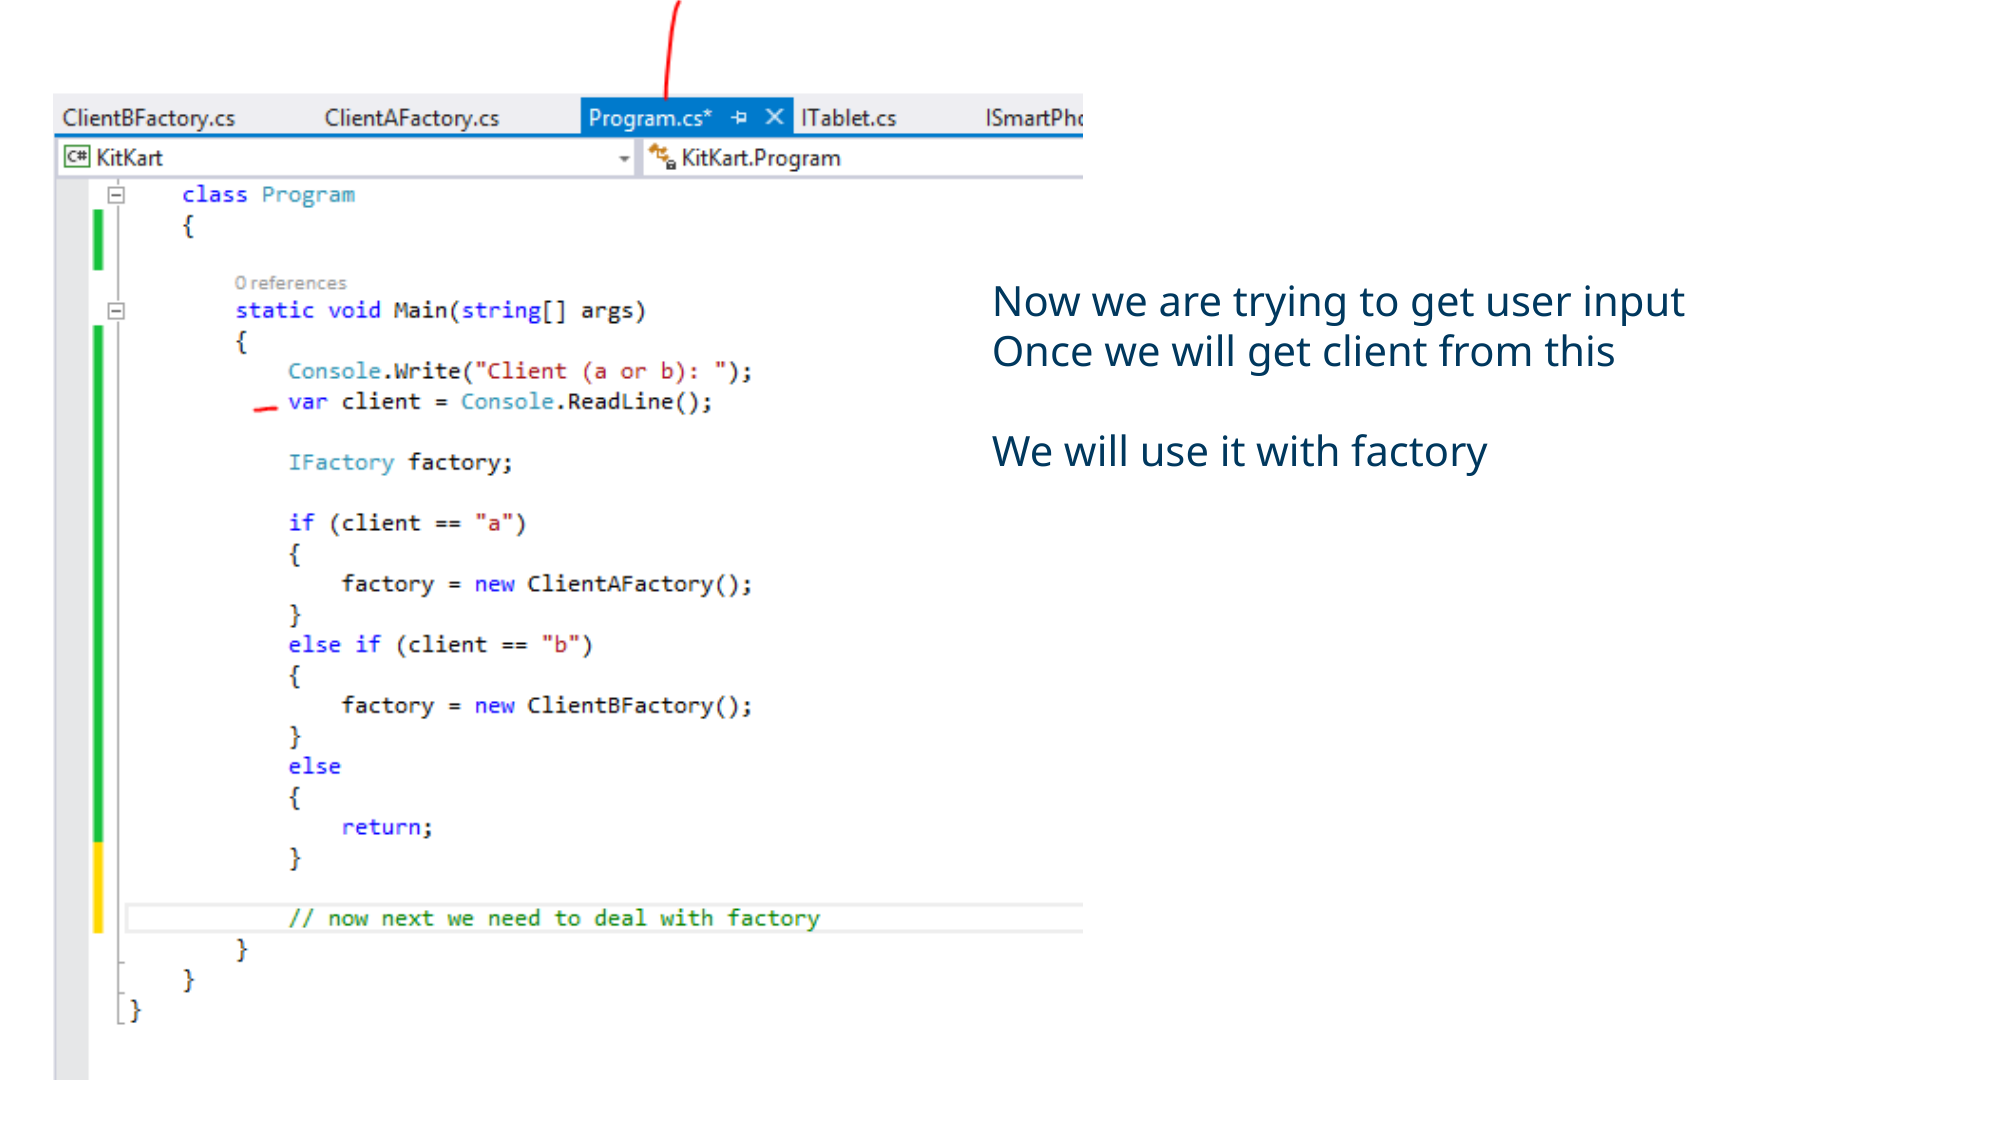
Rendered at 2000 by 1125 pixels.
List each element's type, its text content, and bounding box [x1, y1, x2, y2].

picture [53, 0, 1083, 1081]
text_box Now we are trying to get user input Once we will get client from this We will use it with factory [1087, 274, 1697, 475]
